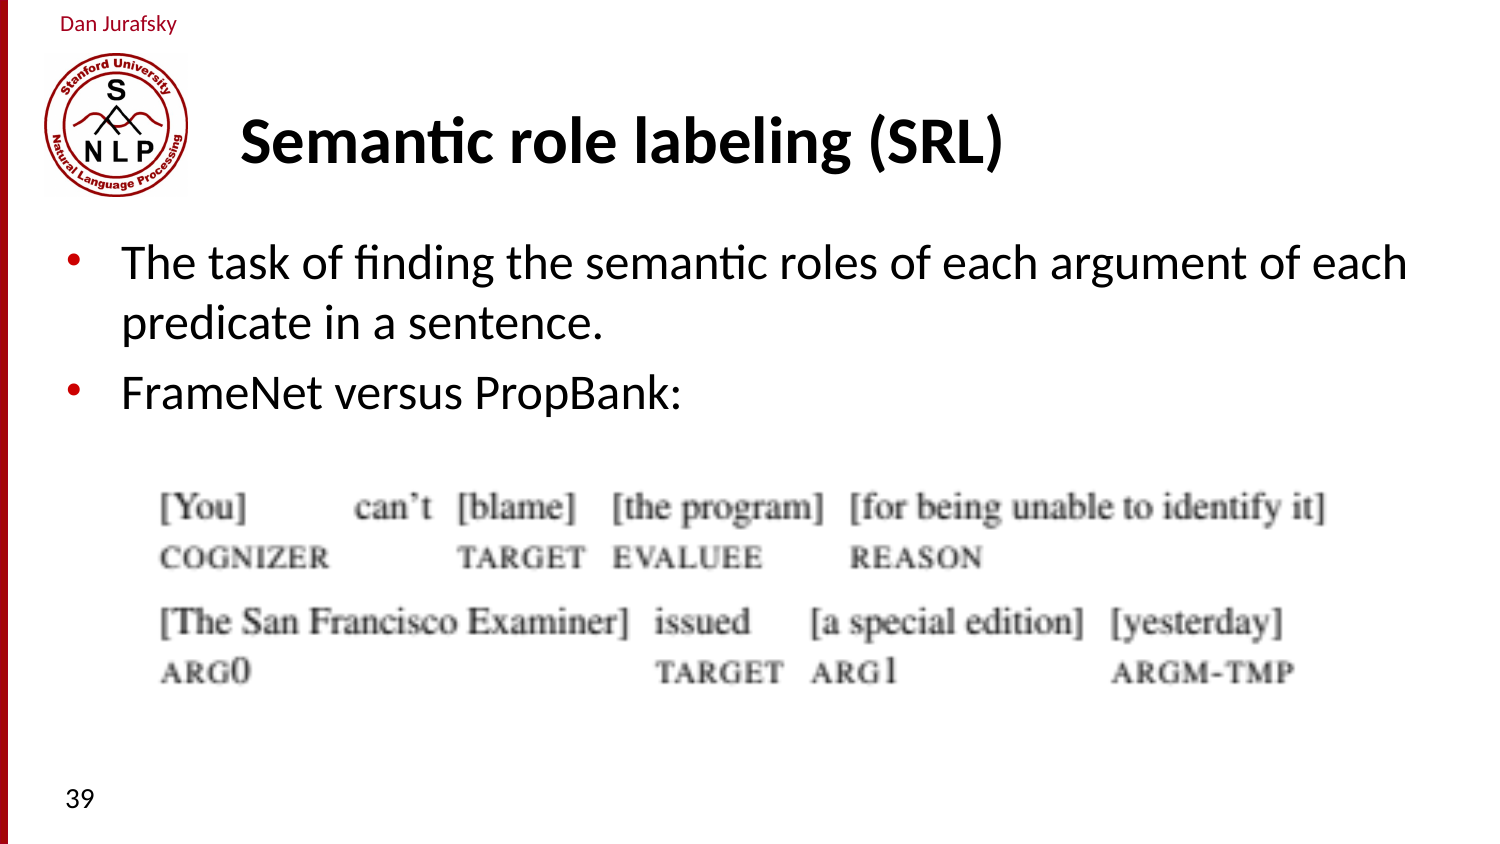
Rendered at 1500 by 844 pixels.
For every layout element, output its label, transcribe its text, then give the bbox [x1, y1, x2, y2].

slide_number 39 [49, 771, 158, 829]
list The task of finding the semantic roles of each argument of each predicate in a sentence. FrameNet versus PropBank: [50, 221, 1450, 769]
picture [44, 53, 188, 197]
title Semantic role labeling (SRL) [225, 62, 1450, 185]
picture [153, 484, 1331, 697]
